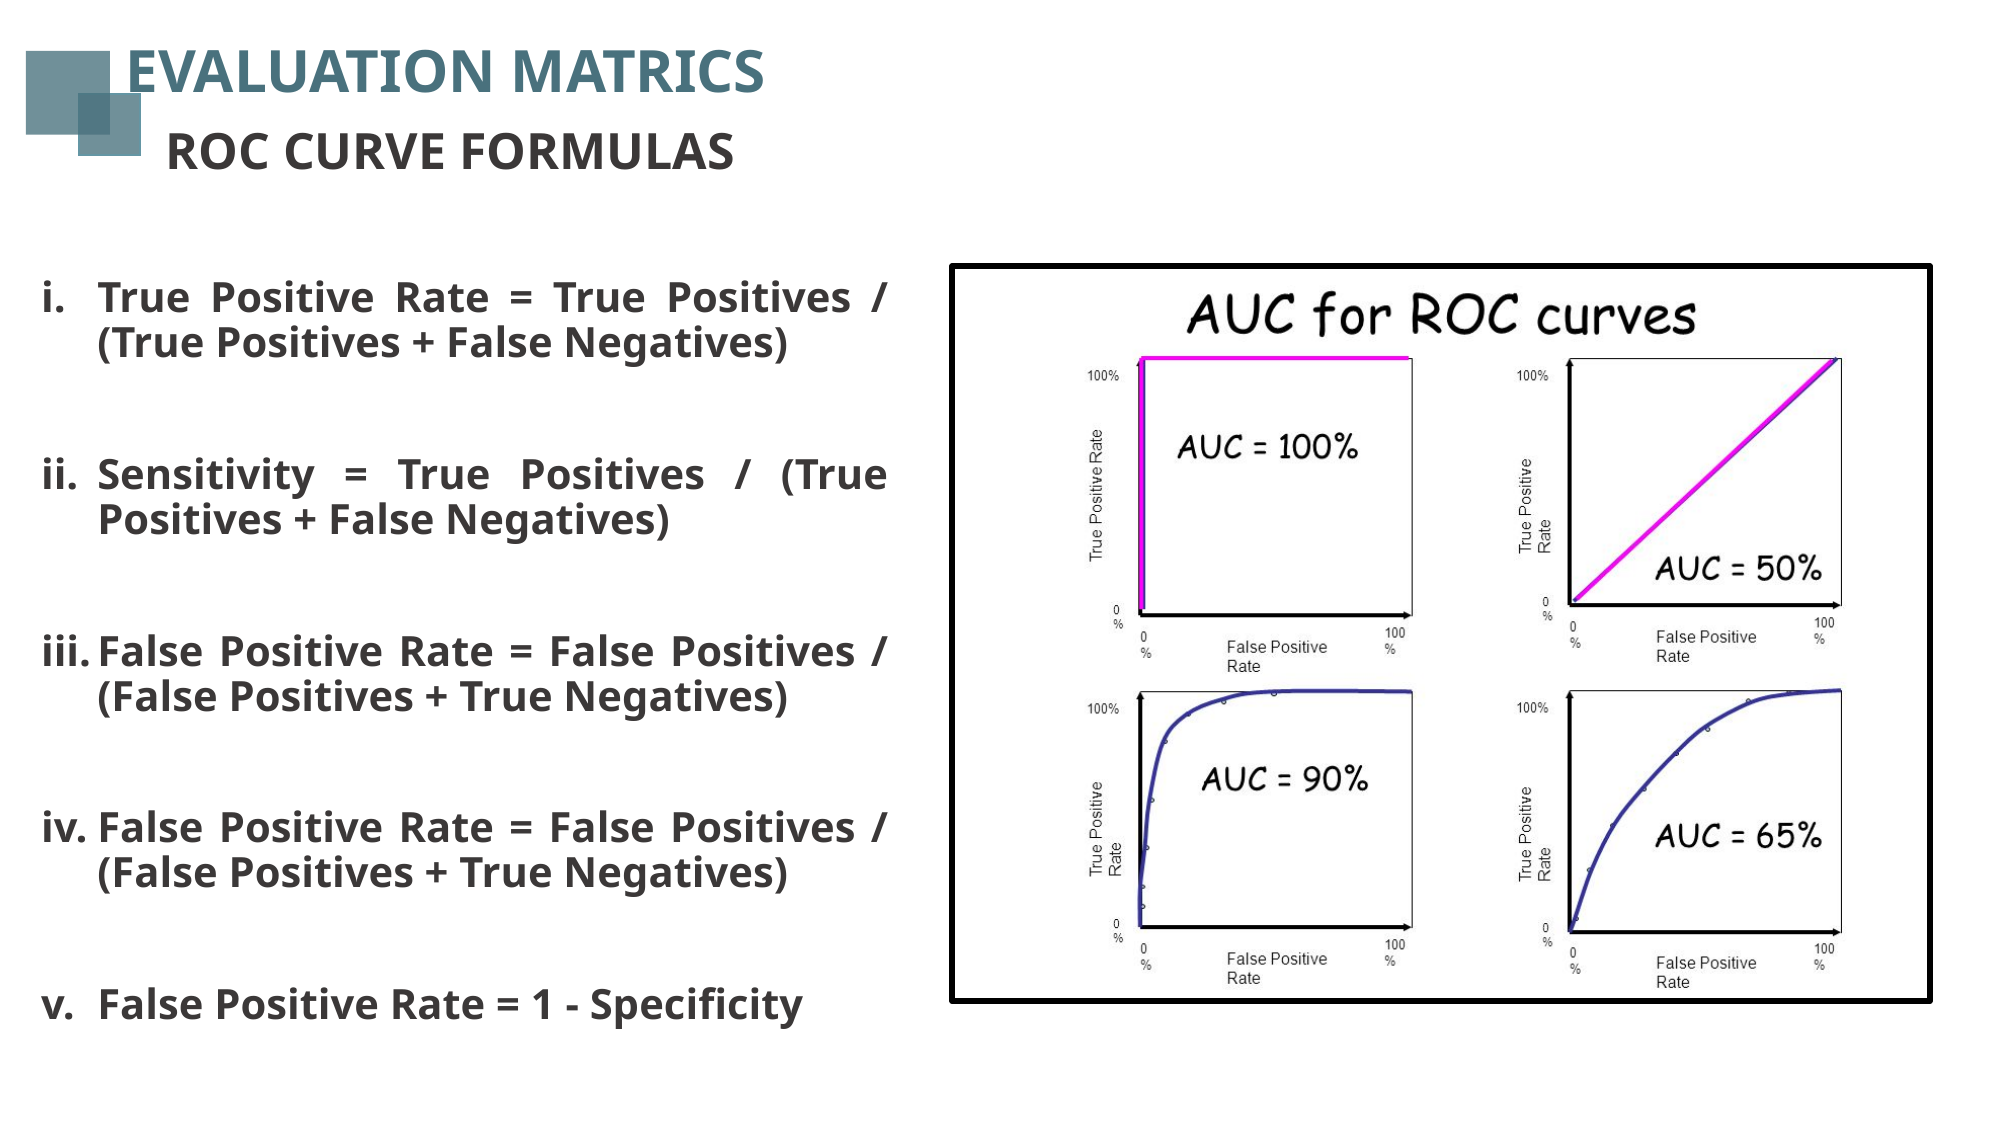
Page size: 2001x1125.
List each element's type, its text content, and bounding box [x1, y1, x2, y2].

picture [955, 269, 1927, 998]
text_box ROC CURVE FORMULAS [151, 112, 750, 187]
list True Positive Rate = True Positives / (True Positives + False Negatives) Sensitivity = True Positives / (True Positives + False Negatives) False Positive Rate = False Positives / (False Positives + True Negatives) False Positive Rate = False Positives / (False Positives + True Negatives) False Positive Rate = 1 - Specificity [26, 269, 904, 1025]
text_box EVALUATION MATRICS [111, 26, 781, 112]
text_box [26, 50, 141, 155]
